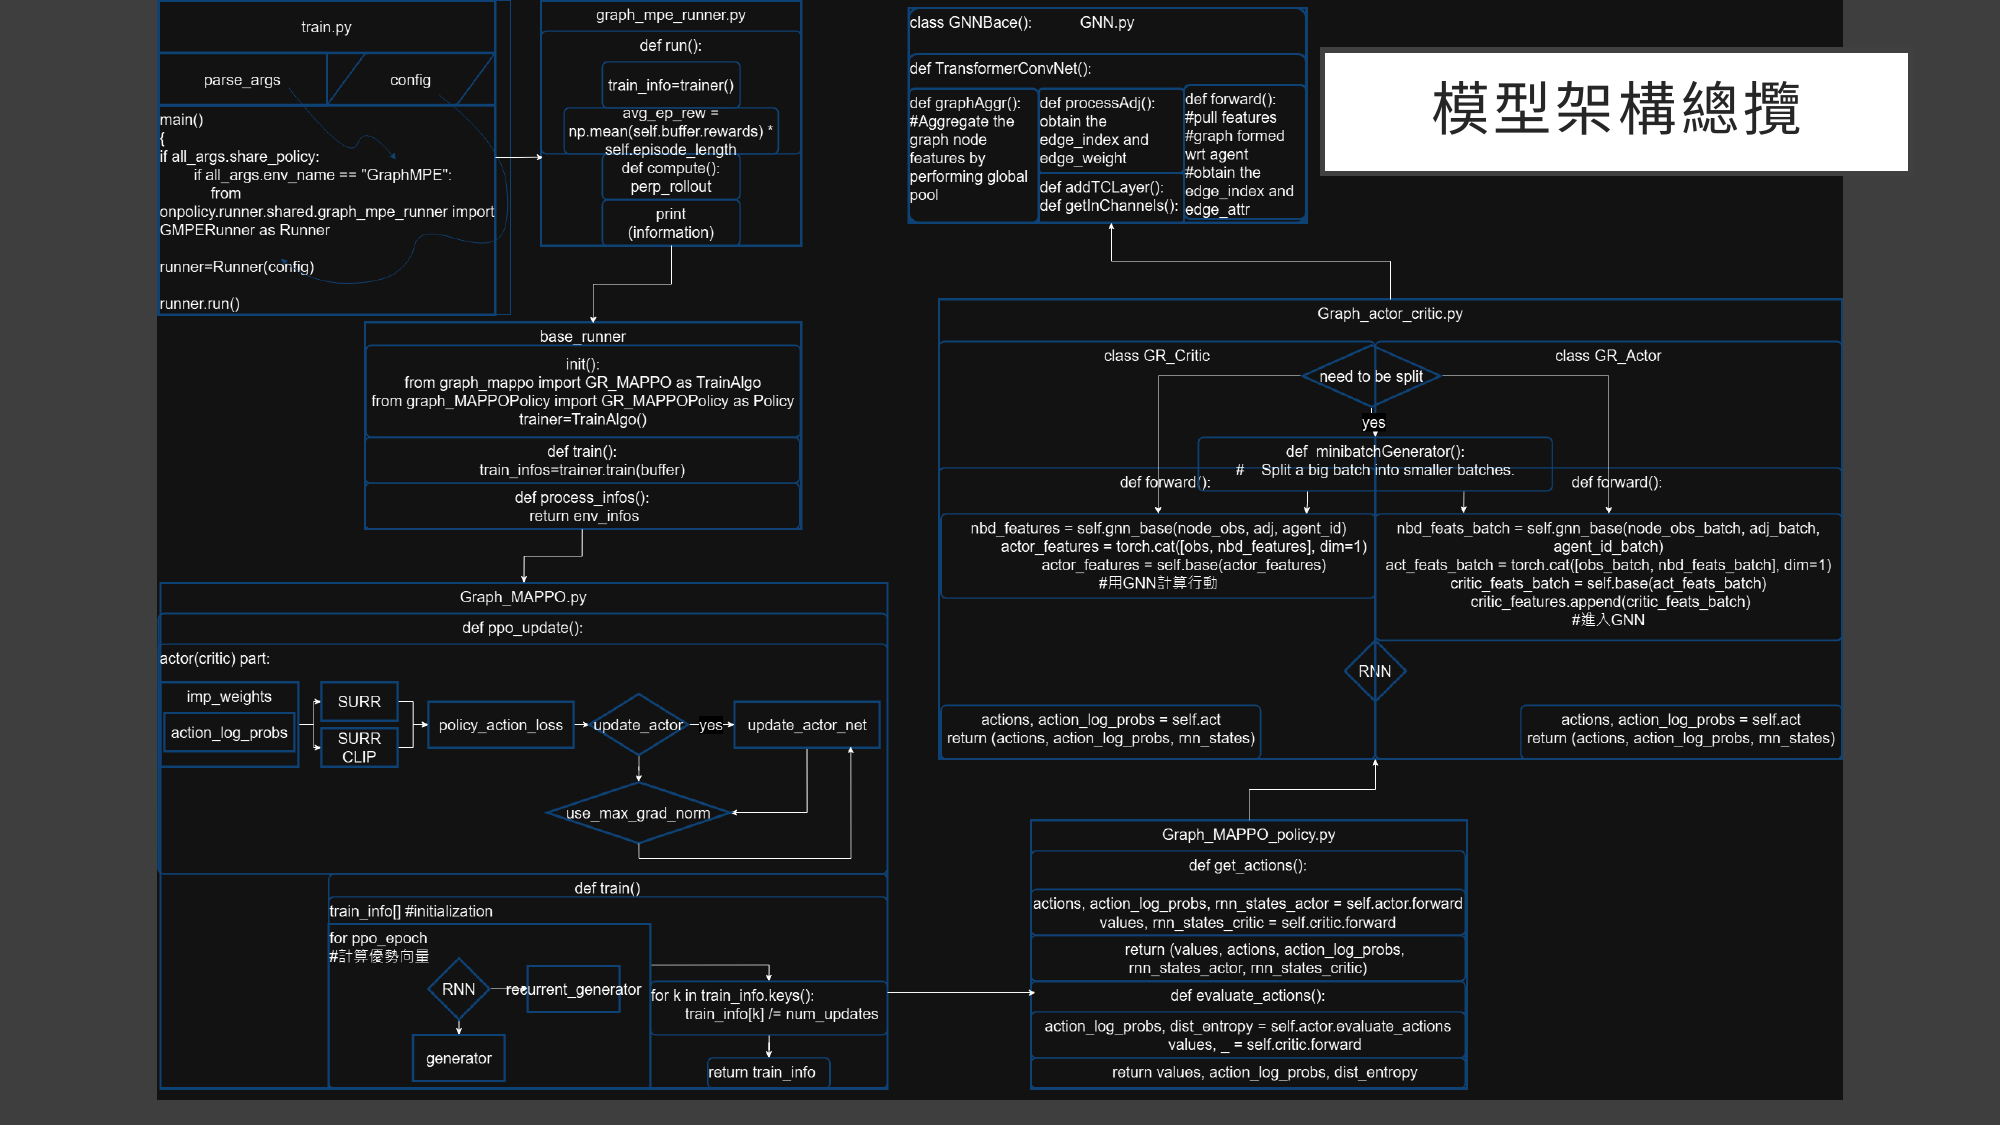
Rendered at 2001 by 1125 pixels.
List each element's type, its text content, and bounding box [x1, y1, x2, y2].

title 模型架構總攬 [1843, 47, 1913, 176]
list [157, 0, 1843, 1100]
